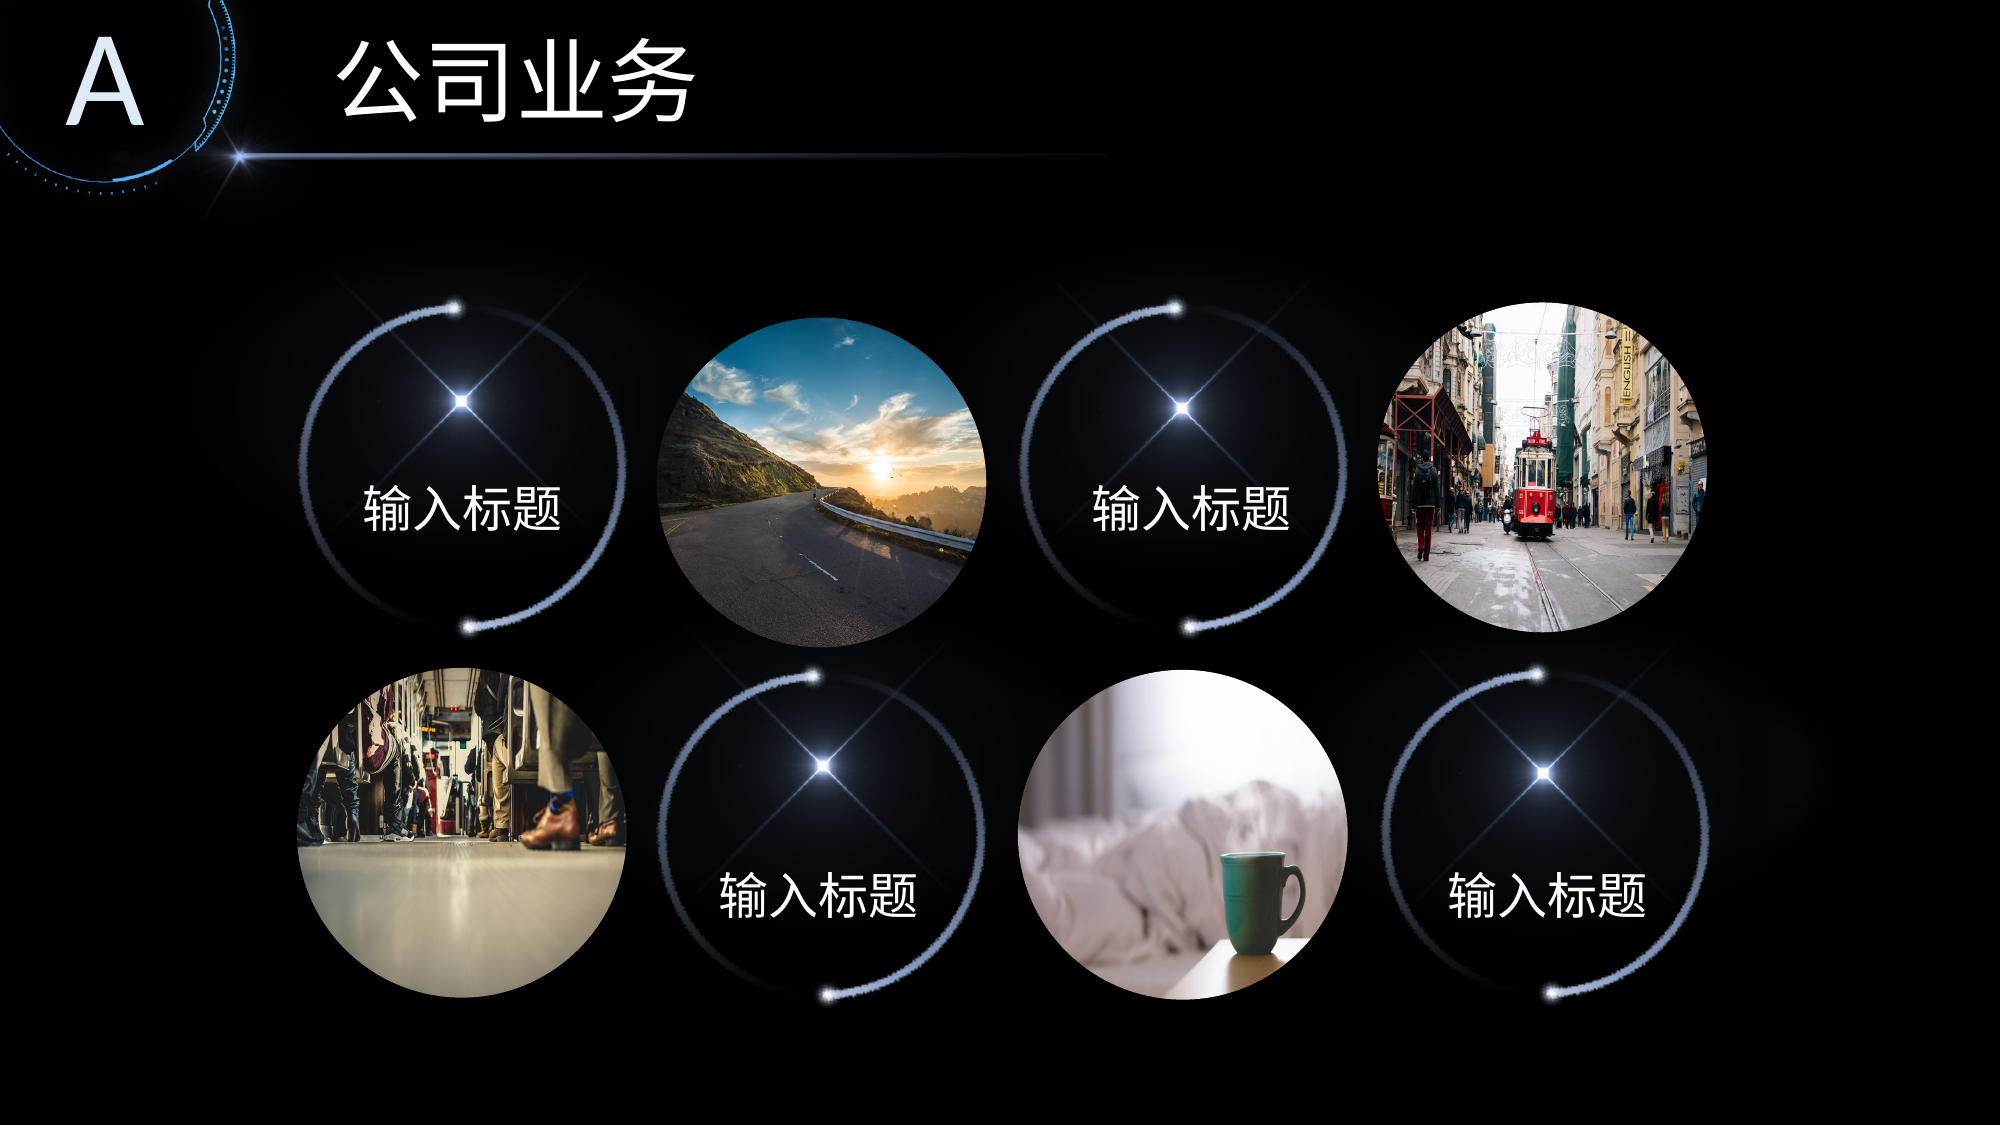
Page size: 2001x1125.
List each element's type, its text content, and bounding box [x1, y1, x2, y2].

text_box [749, 316, 894, 603]
text_box 公司业务 [317, 16, 715, 76]
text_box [173, 239, 749, 644]
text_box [96, 76, 1109, 237]
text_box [894, 246, 1469, 644]
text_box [535, 603, 1110, 1011]
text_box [1255, 611, 1831, 1010]
text_box [295, 667, 535, 999]
picture [0, 0, 297, 251]
text_box [1469, 301, 1709, 611]
text_box [1110, 669, 1255, 1001]
